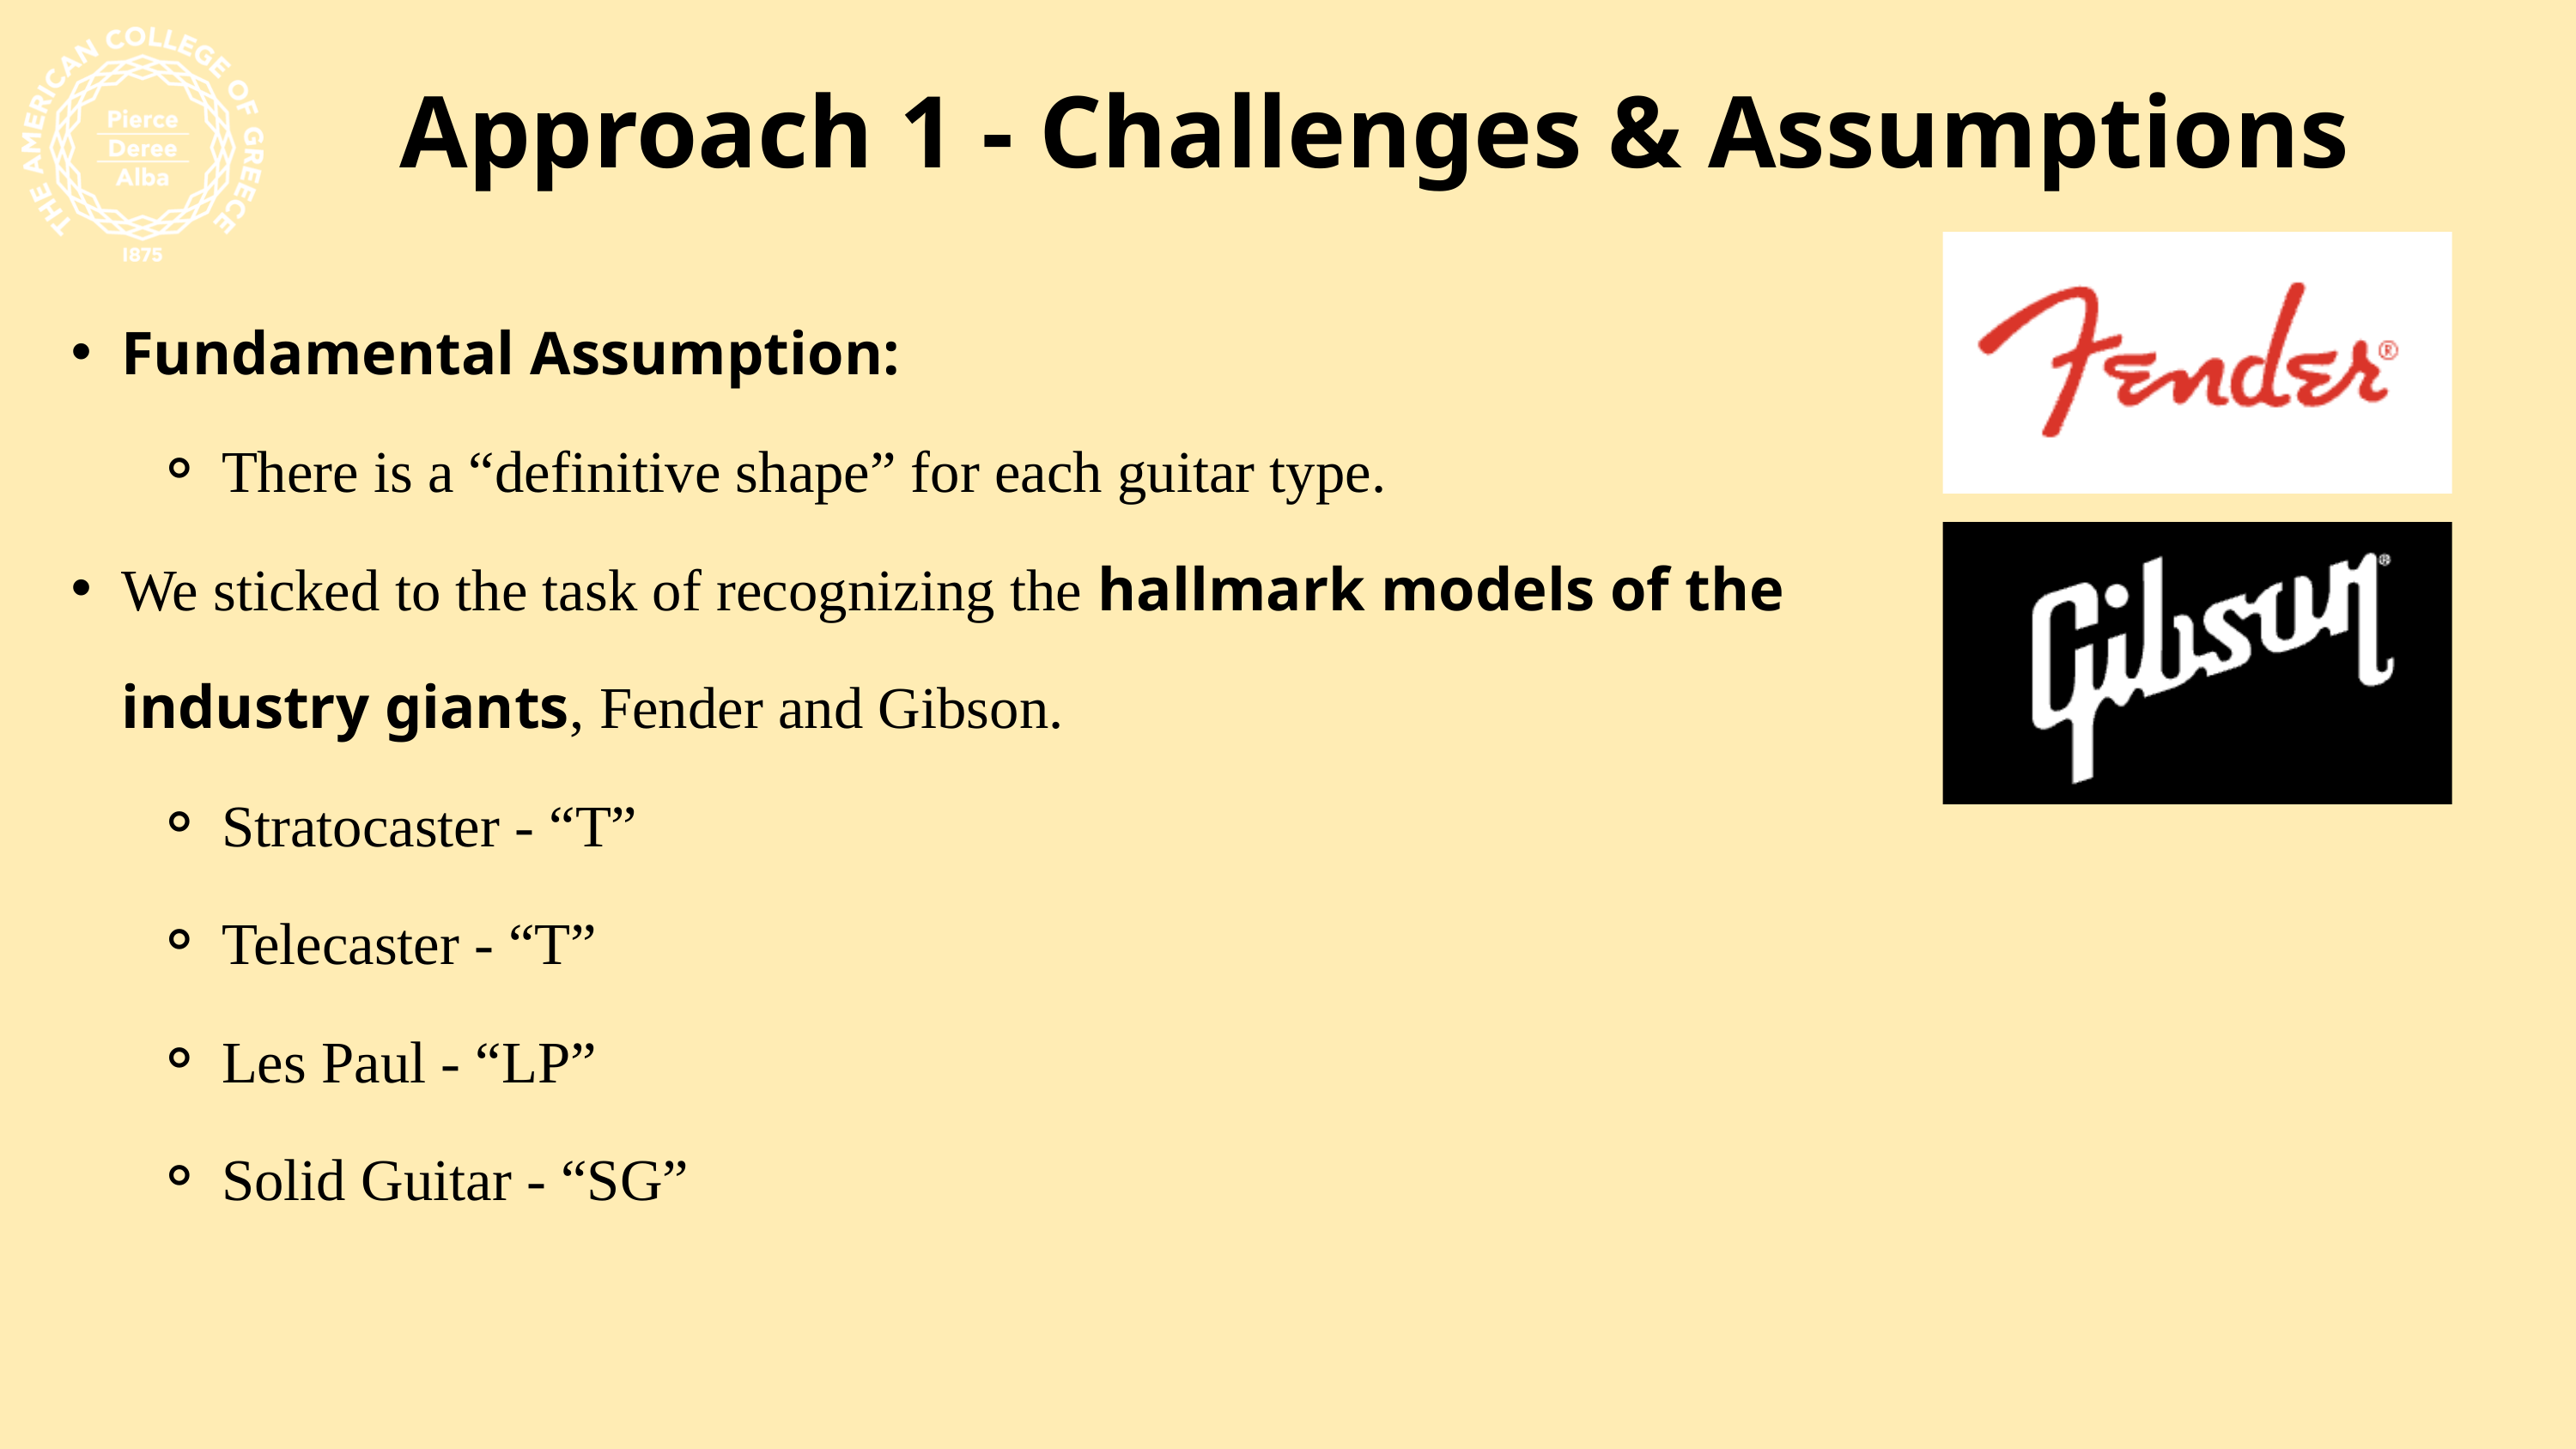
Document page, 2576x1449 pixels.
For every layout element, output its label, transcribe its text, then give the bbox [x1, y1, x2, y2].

text_box [21, 23, 264, 267]
text_box Approach 1 - Challenges & Assumptions [299, 74, 2452, 188]
text_box [1942, 522, 2452, 804]
text_box [1942, 232, 2452, 494]
text_box Fundamental Assumption: There is a “definitive shape” for each guitar type. We sticked to the task of recognizing the hallmark models of the industry giants, Fender and Gibson. Stratocaster - “T” Telecaster - “T” Les Paul - “LP” Solid Guitar - “SG” [21, 268, 1907, 1213]
